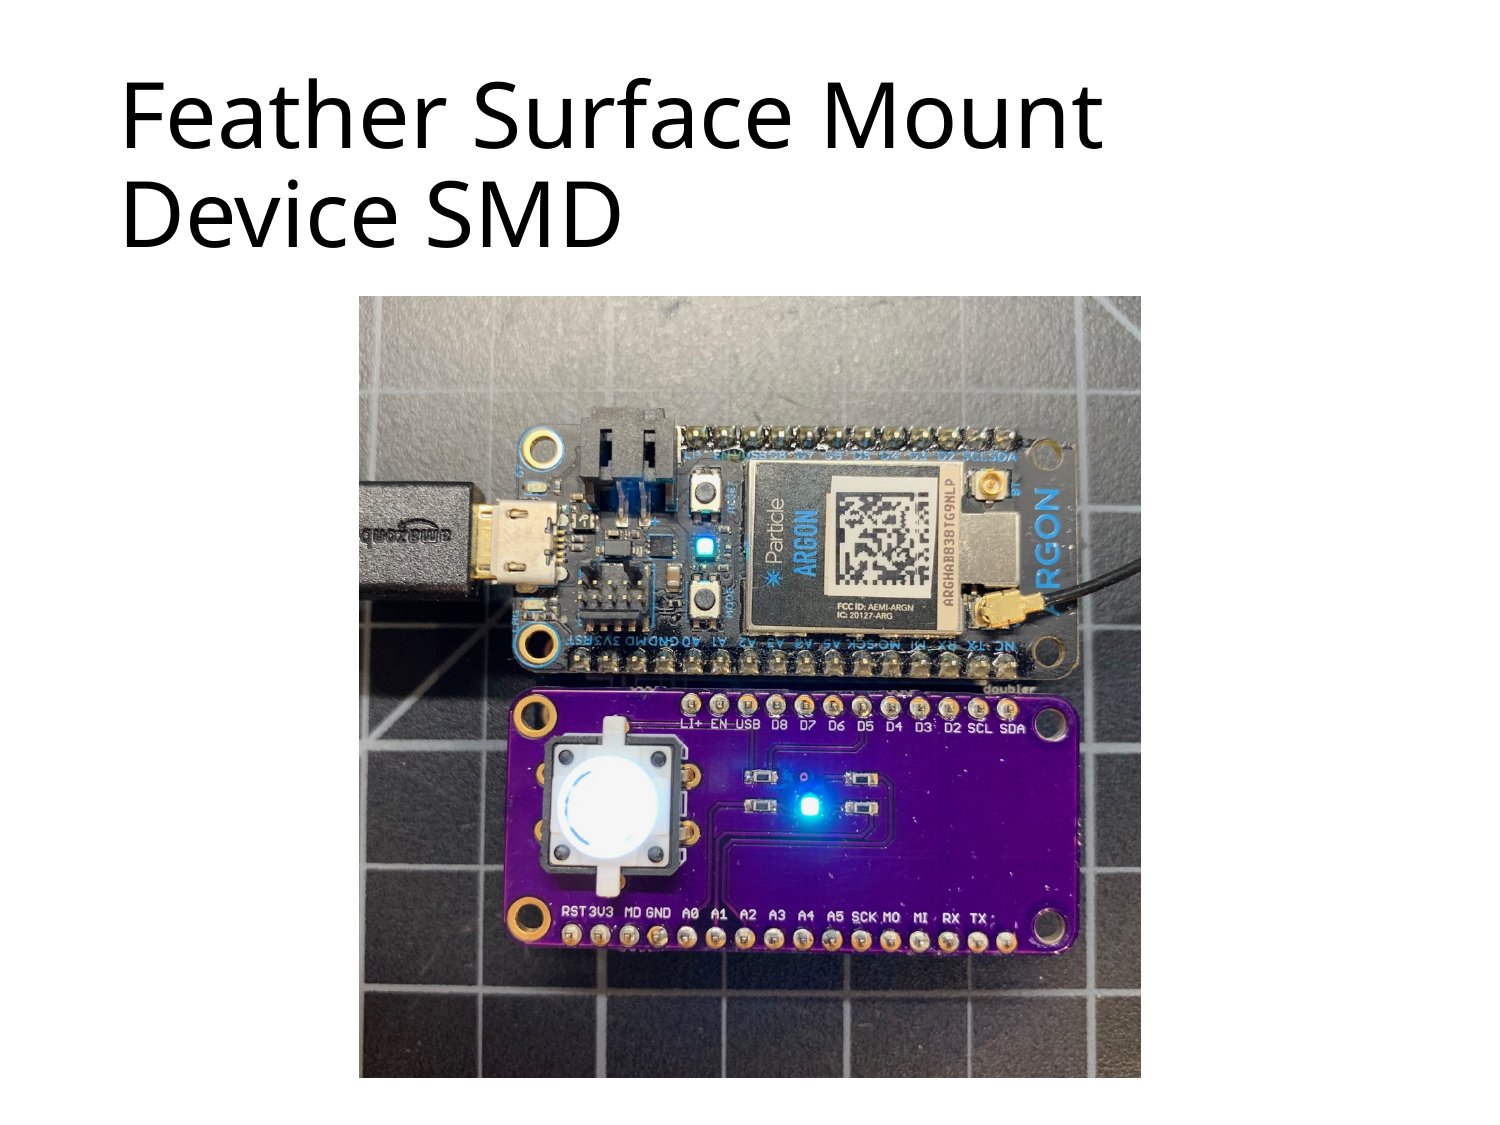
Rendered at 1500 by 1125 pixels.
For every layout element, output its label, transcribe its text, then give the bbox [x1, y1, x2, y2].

title Feather Surface Mount Device SMD [103, 59, 1397, 278]
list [359, 296, 1141, 1078]
